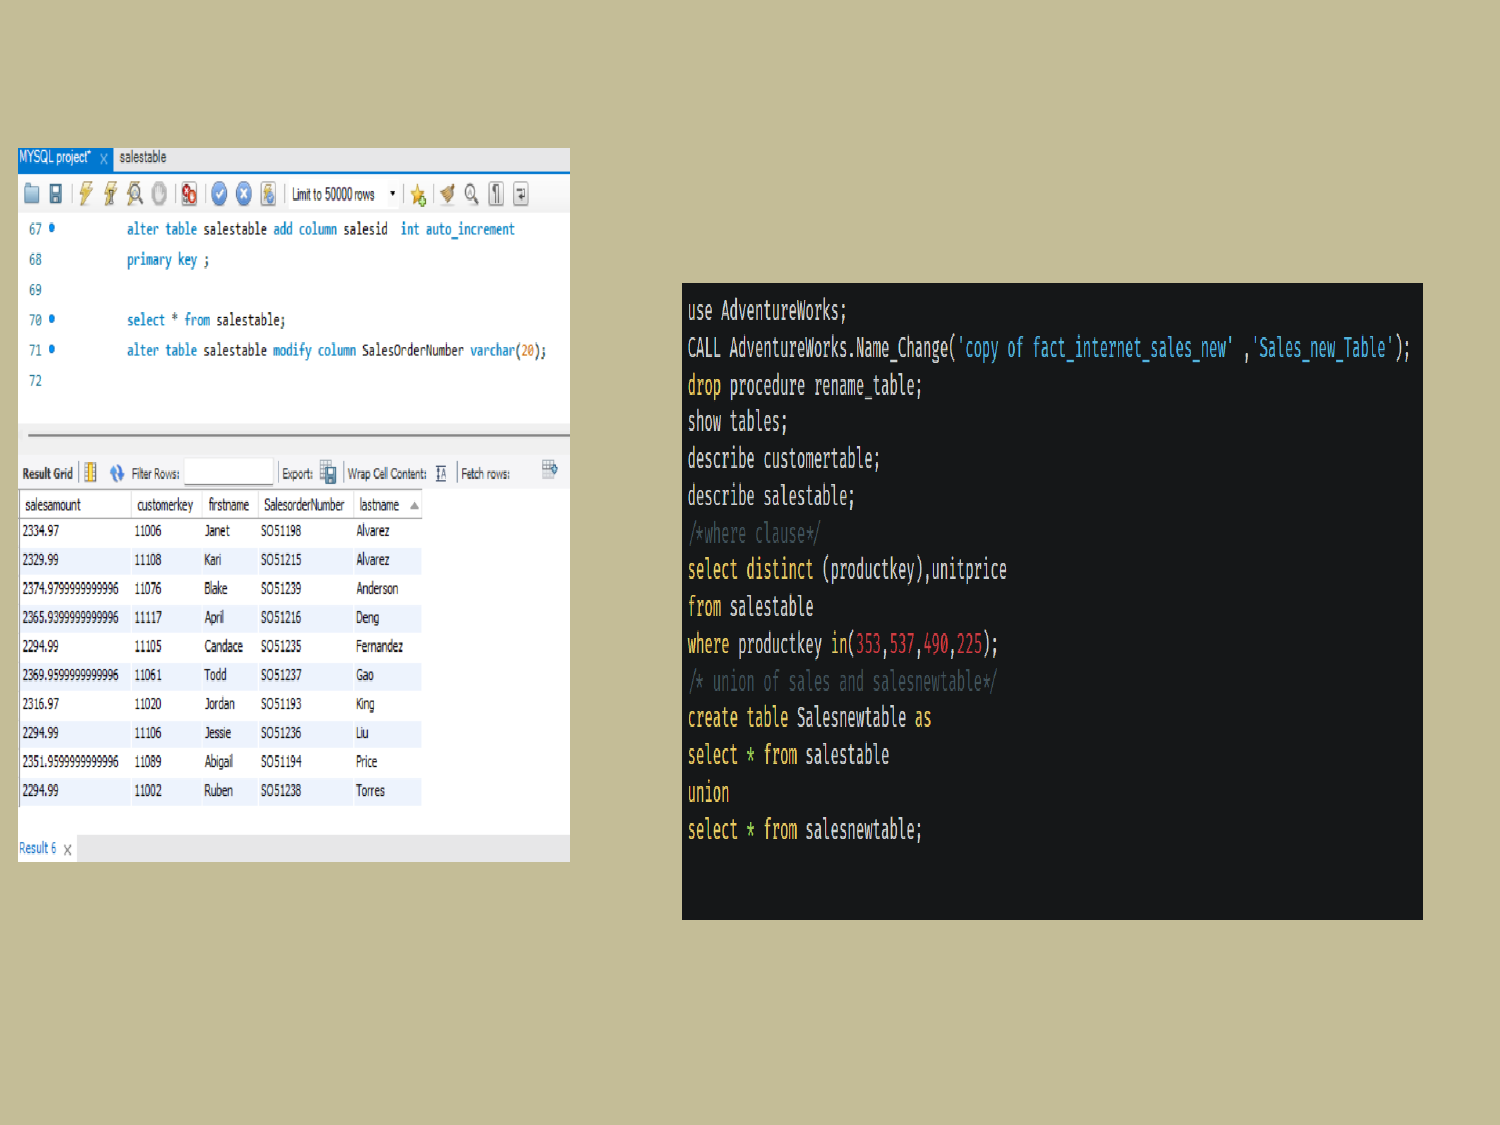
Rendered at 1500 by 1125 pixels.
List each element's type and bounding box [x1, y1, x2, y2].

picture [17, 147, 570, 862]
picture [681, 283, 1424, 920]
